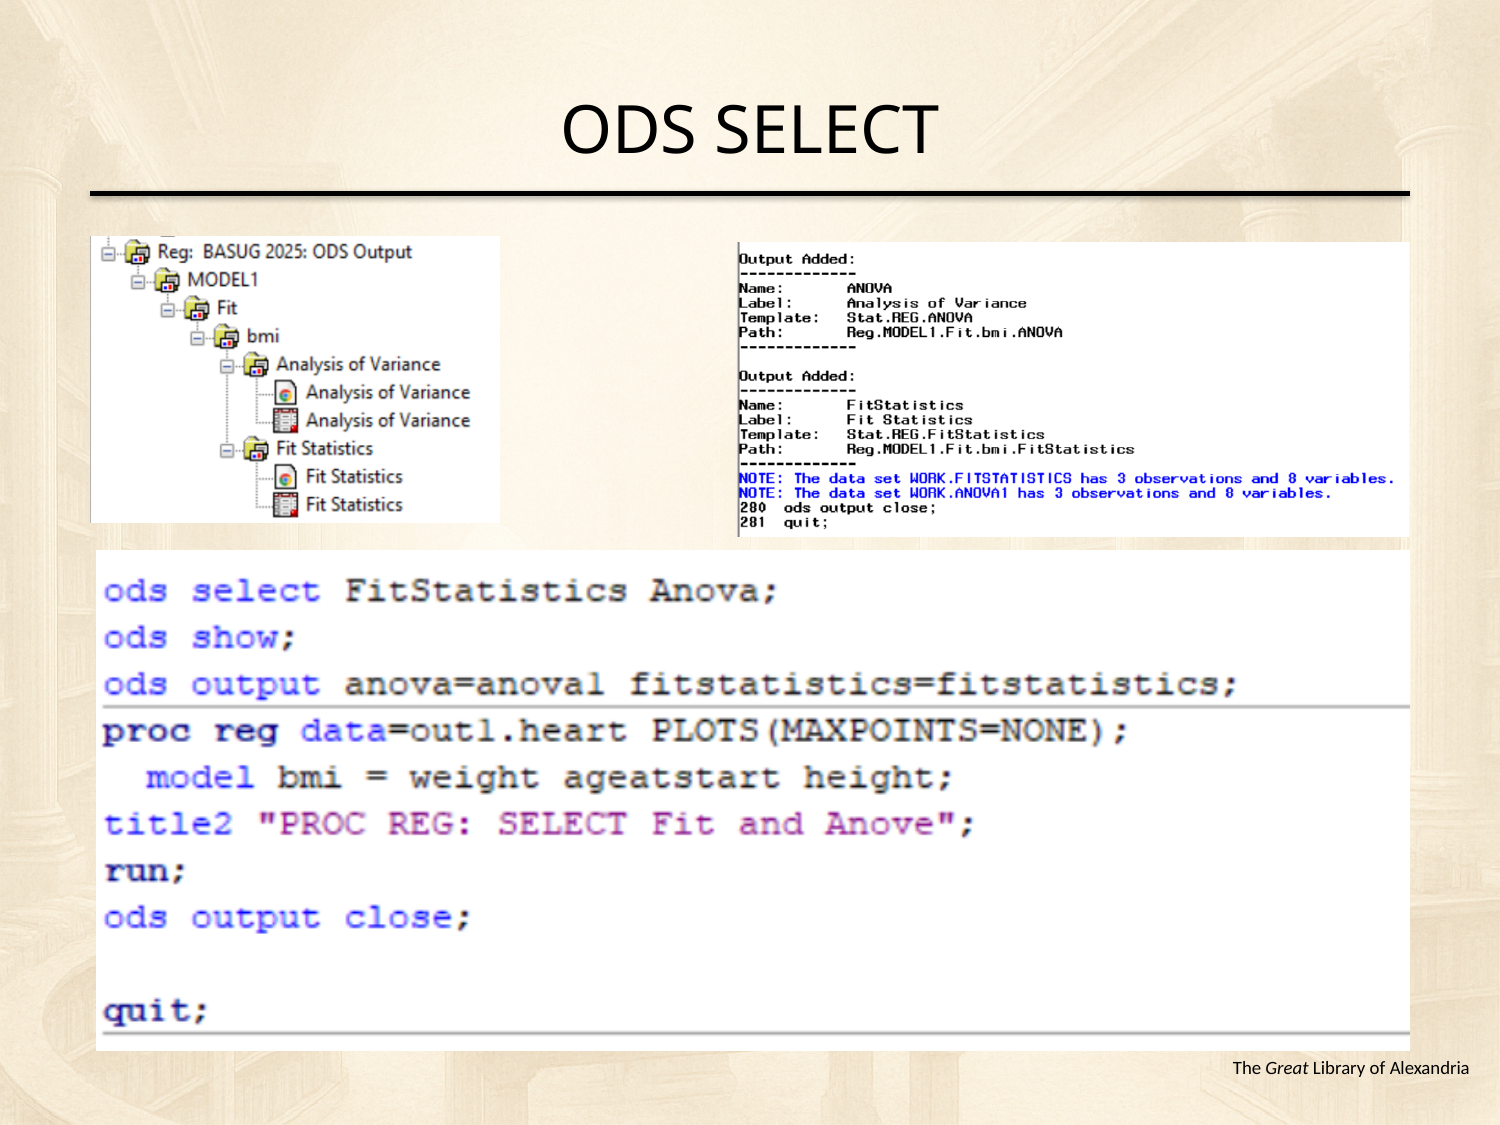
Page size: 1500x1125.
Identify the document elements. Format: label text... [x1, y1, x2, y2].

picture [0, 0, 1500, 1125]
text_box The Great Library of Alexandria [1218, 1048, 1500, 1086]
title ODS SELECT [75, 45, 1425, 208]
